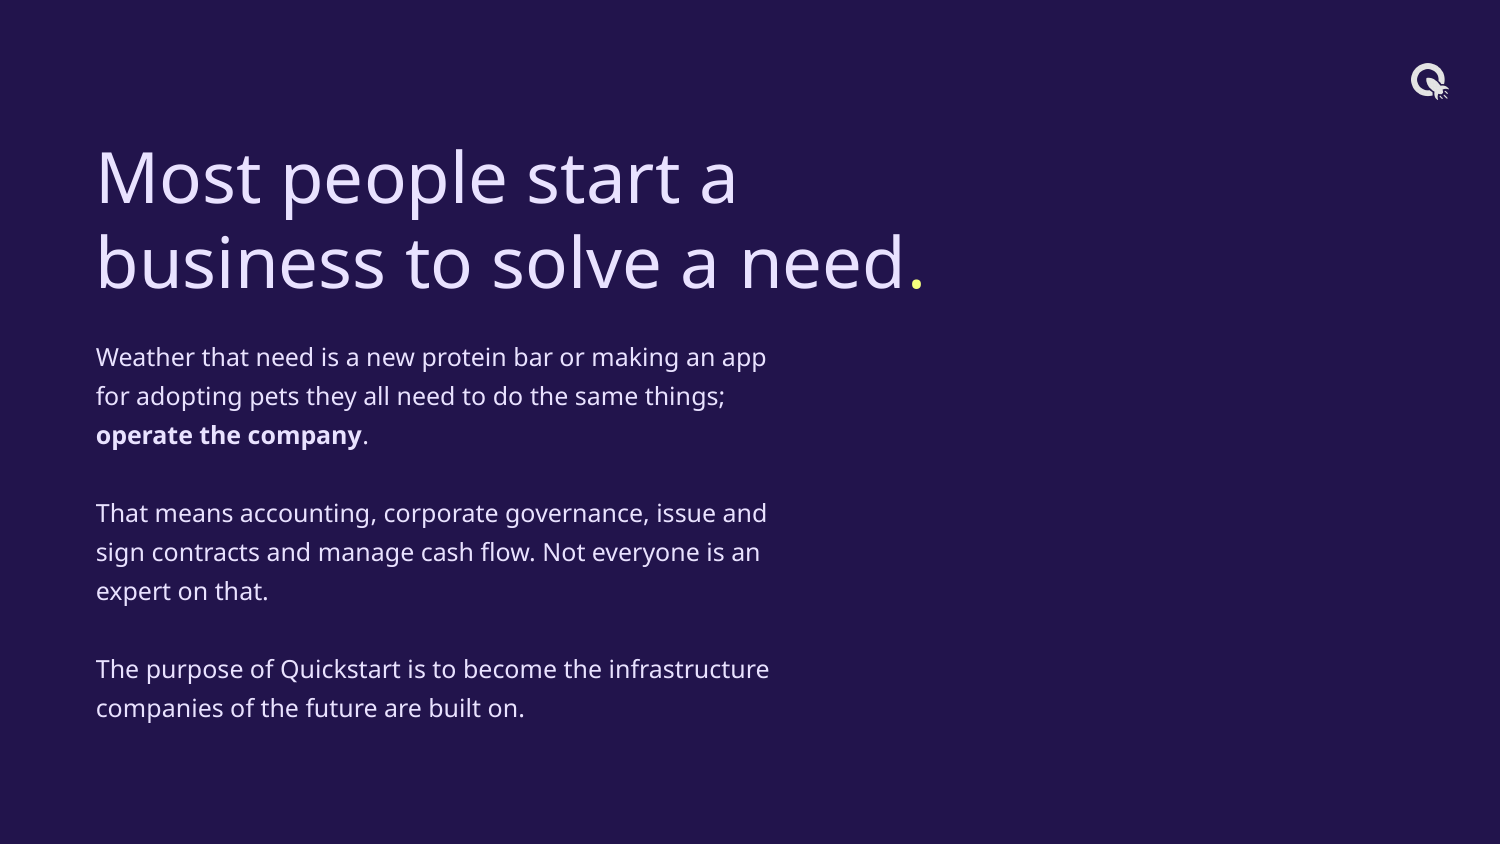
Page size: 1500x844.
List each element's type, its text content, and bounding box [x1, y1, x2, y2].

text_box Most people start a business to solve a need. [80, 117, 1000, 317]
text_box Weather that need is a new protein bar or making an app for adopting pets they all need to do the same things; operate the company. That means accounting, corporate governance, issue and sign contracts and manage cash flow. Not everyone is an expert on that. The purpose of Quickstart is to become the infrastructure companies of the future are built on. [80, 317, 790, 746]
picture [1411, 63, 1450, 101]
